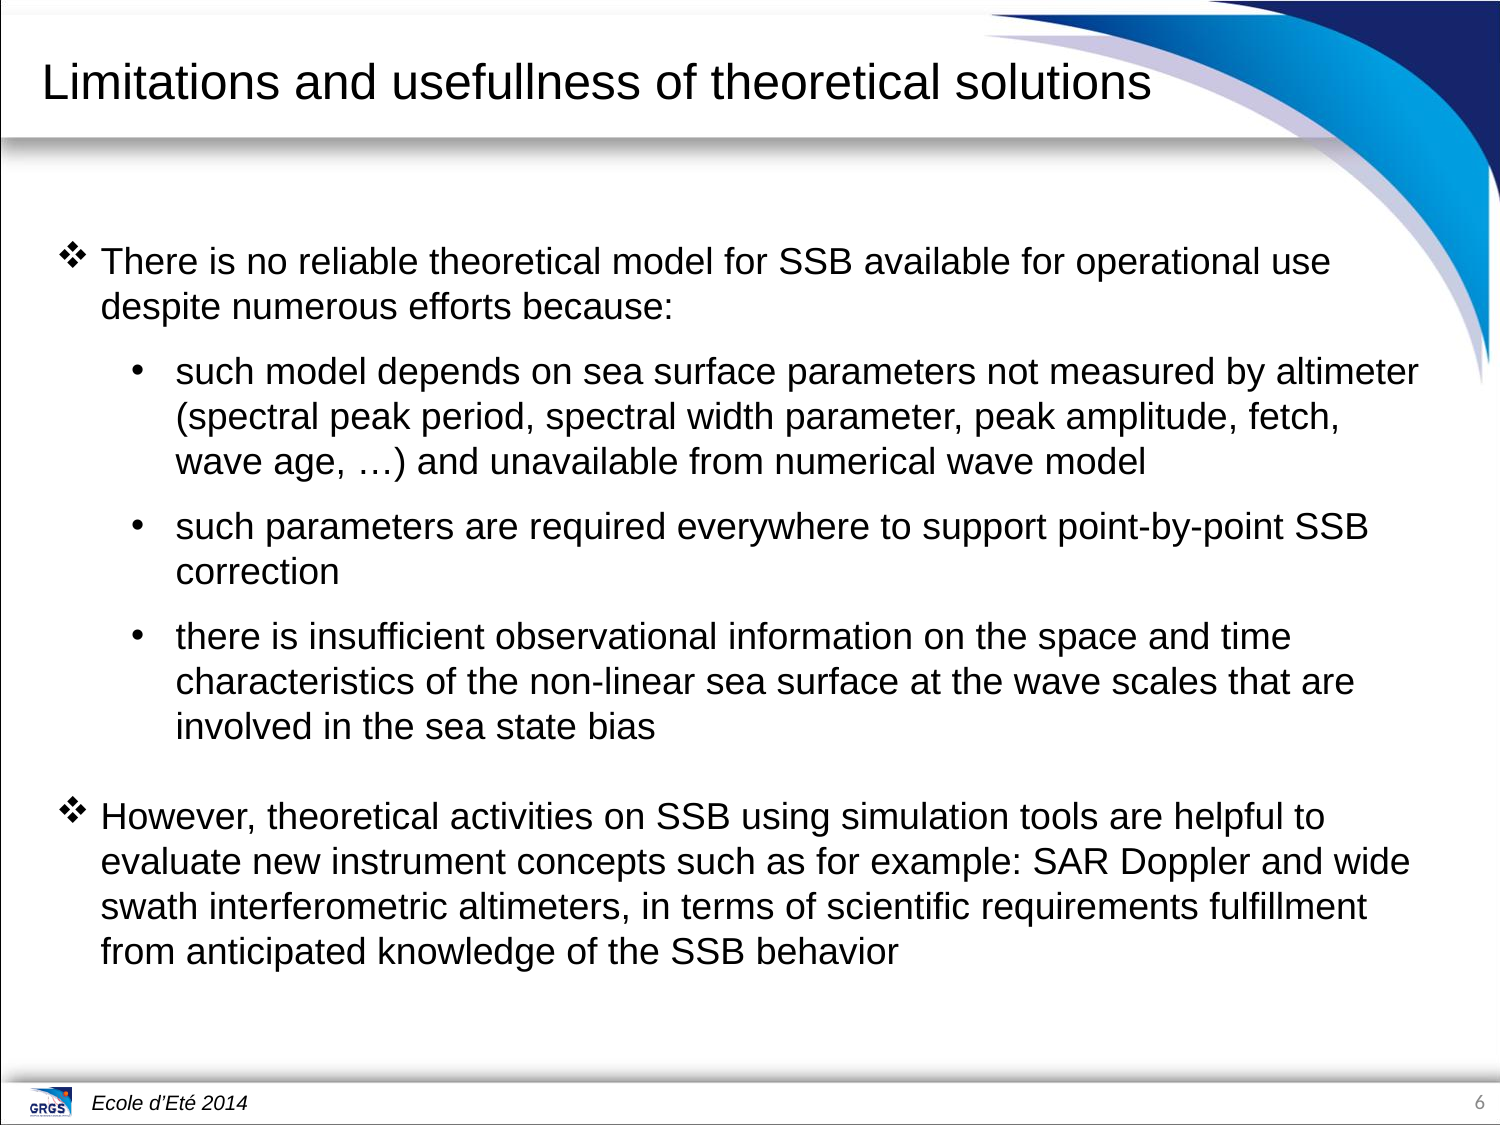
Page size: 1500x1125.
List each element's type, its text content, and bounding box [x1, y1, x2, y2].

picture [0, 0, 1500, 1125]
slide_number 6 [1149, 1078, 1500, 1125]
text_box Limitations and usefullness of theoretical solutions [26, 42, 1168, 118]
text_box There is no reliable theoretical model for SSB available for operational use despite numerous efforts because: such model depends on sea surface parameters not measured by altimeter (spectral peak period, spectral width parameter, peak amplitude, fetch, wave age, …) and unavailable from numerical wave model such parameters are required everywhere to support point-by-point SSB correction there is insufficient observational information on the space and time characteristics of the non-linear sea surface at the wave scales that are involved in the sea state bias However, theoretical activities on SSB using simulation tools are helpful to evaluate new instrument concepts such as for example: SAR Doppler and wide swath interferometric altimeters, in terms of scientific requirements fulfillment from anticipated knowledge of the SSB behavior [41, 184, 1447, 980]
